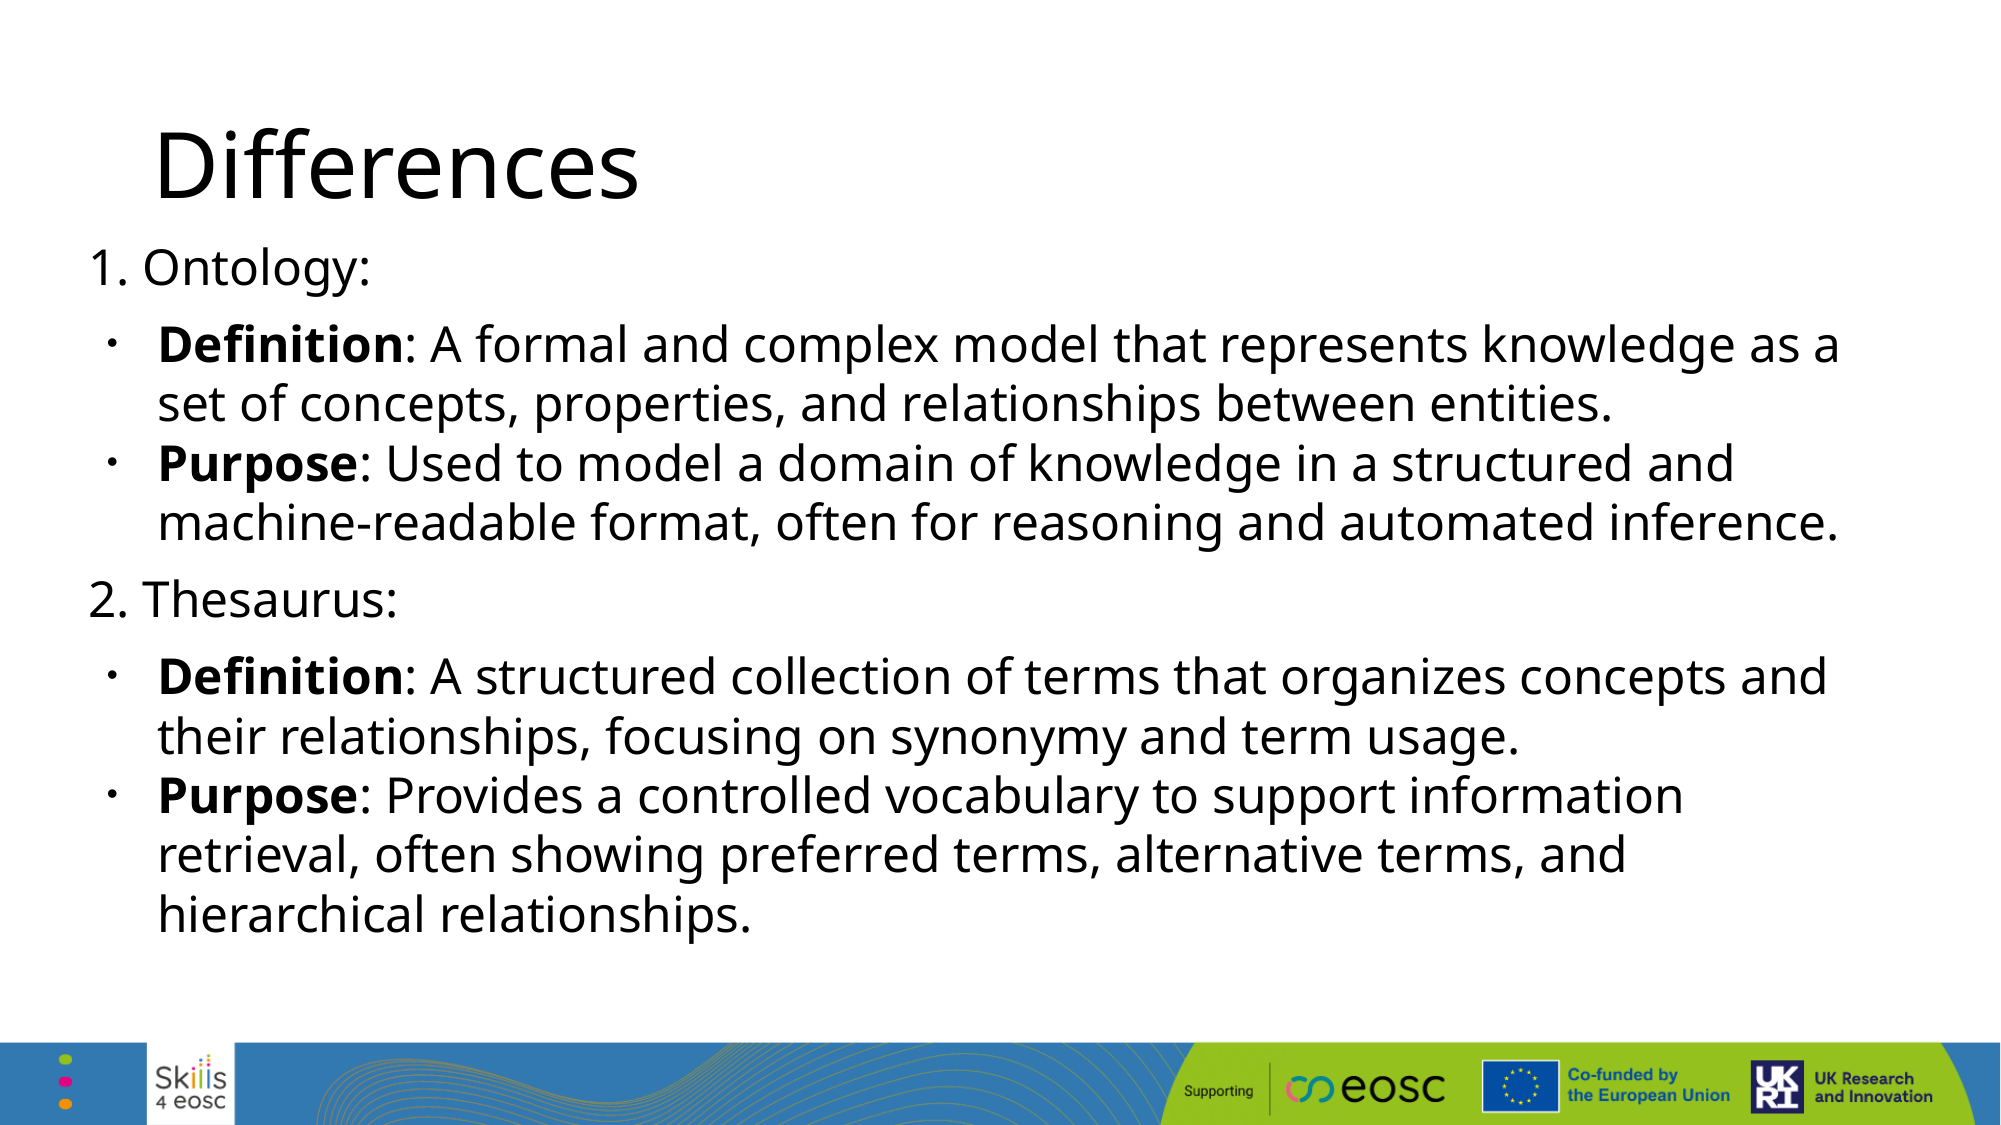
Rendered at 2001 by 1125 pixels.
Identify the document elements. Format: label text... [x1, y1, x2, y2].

list 1. Ontology: Definition: A formal and complex model that represents knowledge as a set of concepts, properties, and relationships between entities. Purpose: Used to model a domain of knowledge in a structured and machine-readable format, often for reasoning and automated inference. 2. Thesaurus: Definition: A structured collection of terms that organizes concepts and their relationships, focusing on synonymy and term usage. Purpose: Provides a controlled vocabulary to support information retrieval, often showing preferred terms, alternative terms, and hierarchical relationships. [73, 228, 1863, 1014]
title Differences [137, 59, 1863, 228]
picture [0, 0, 2001, 1125]
